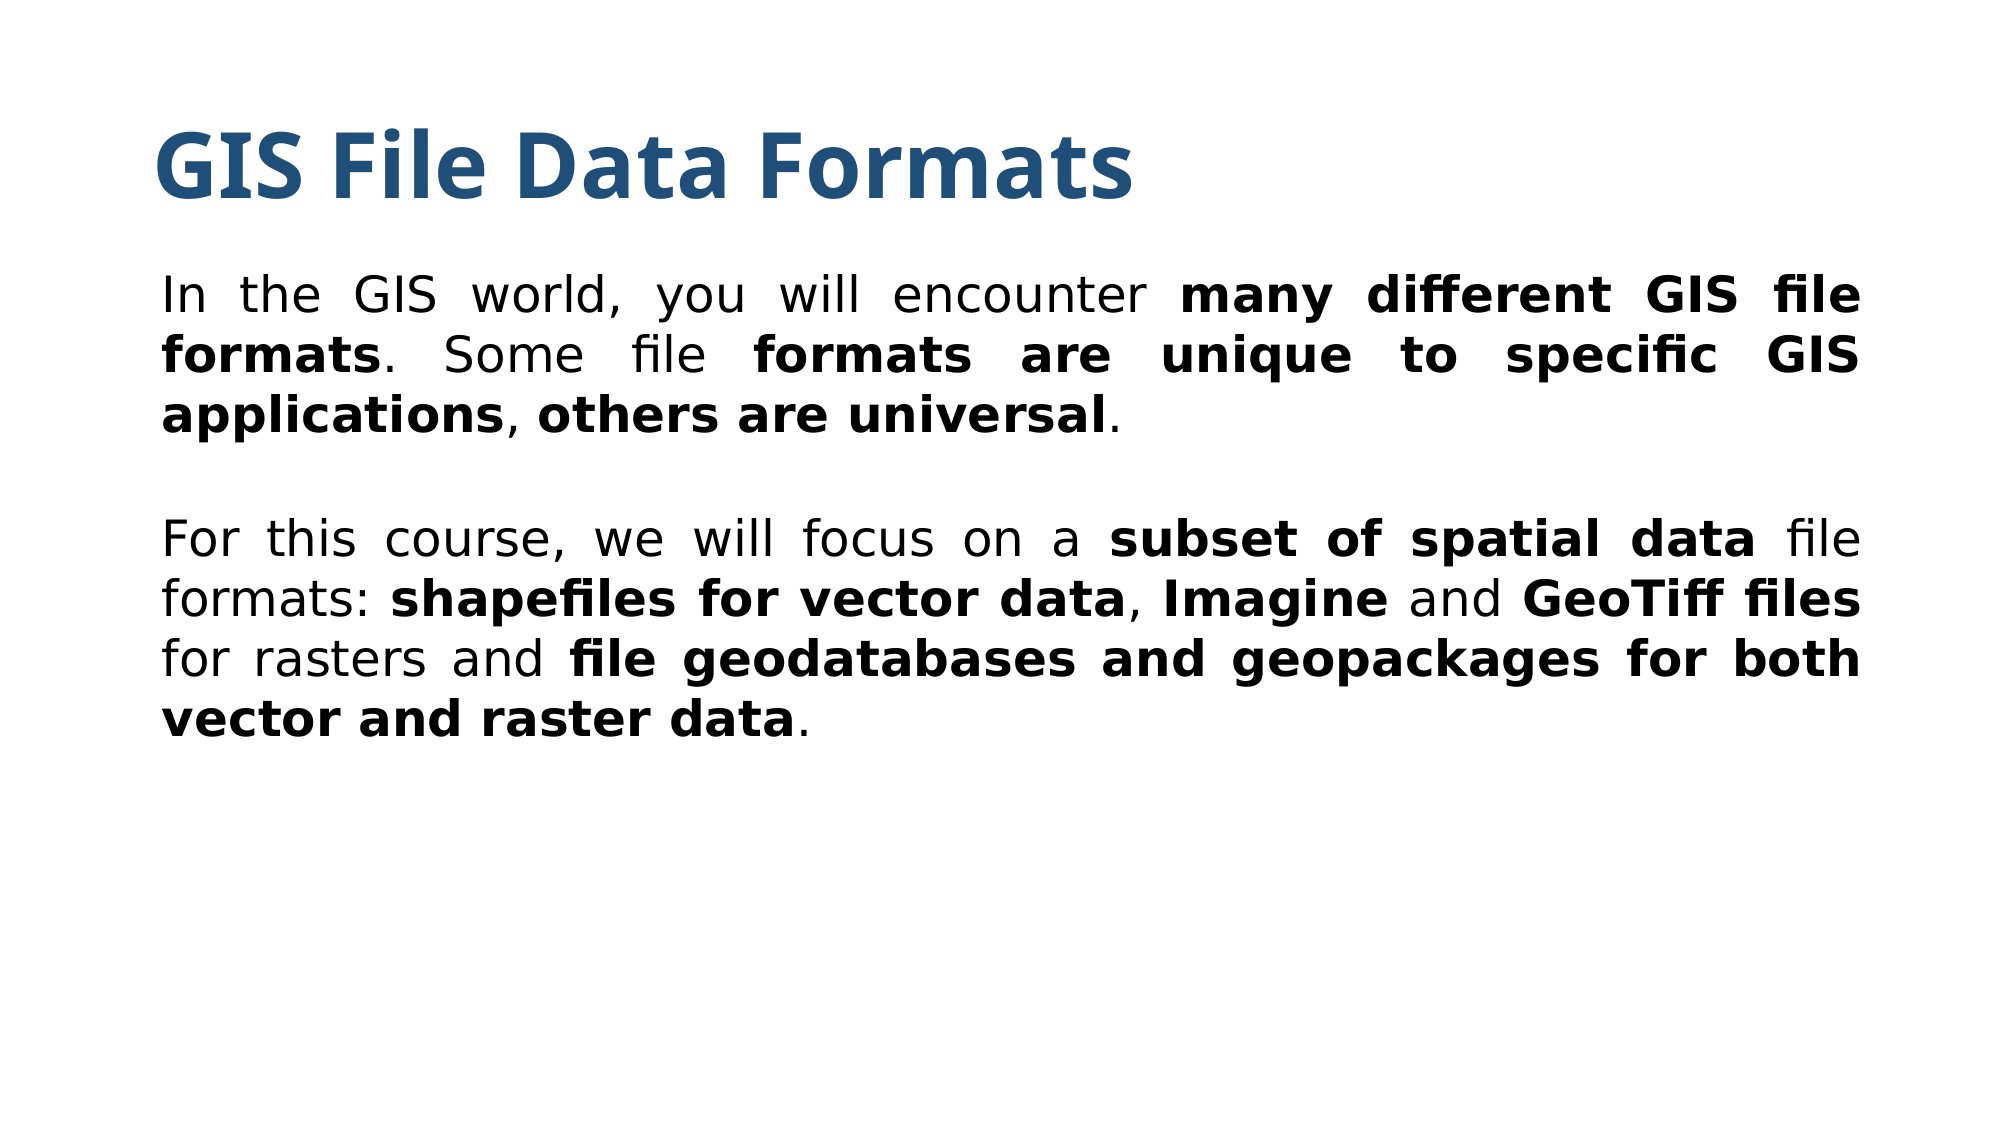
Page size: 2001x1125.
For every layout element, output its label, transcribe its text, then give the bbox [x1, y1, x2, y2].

title GIS File Data Formats [137, 59, 1863, 278]
text_box In the GIS world, you will encounter many different GIS file formats. Some file formats are unique to specific GIS applications, others are universal. For this course, we will focus on a subset of spatial data file formats: shapefiles for vector data, Imagine and GeoTiff files for rasters and file geodatabases and geopackages for both vector and raster data. [159, 260, 1863, 966]
